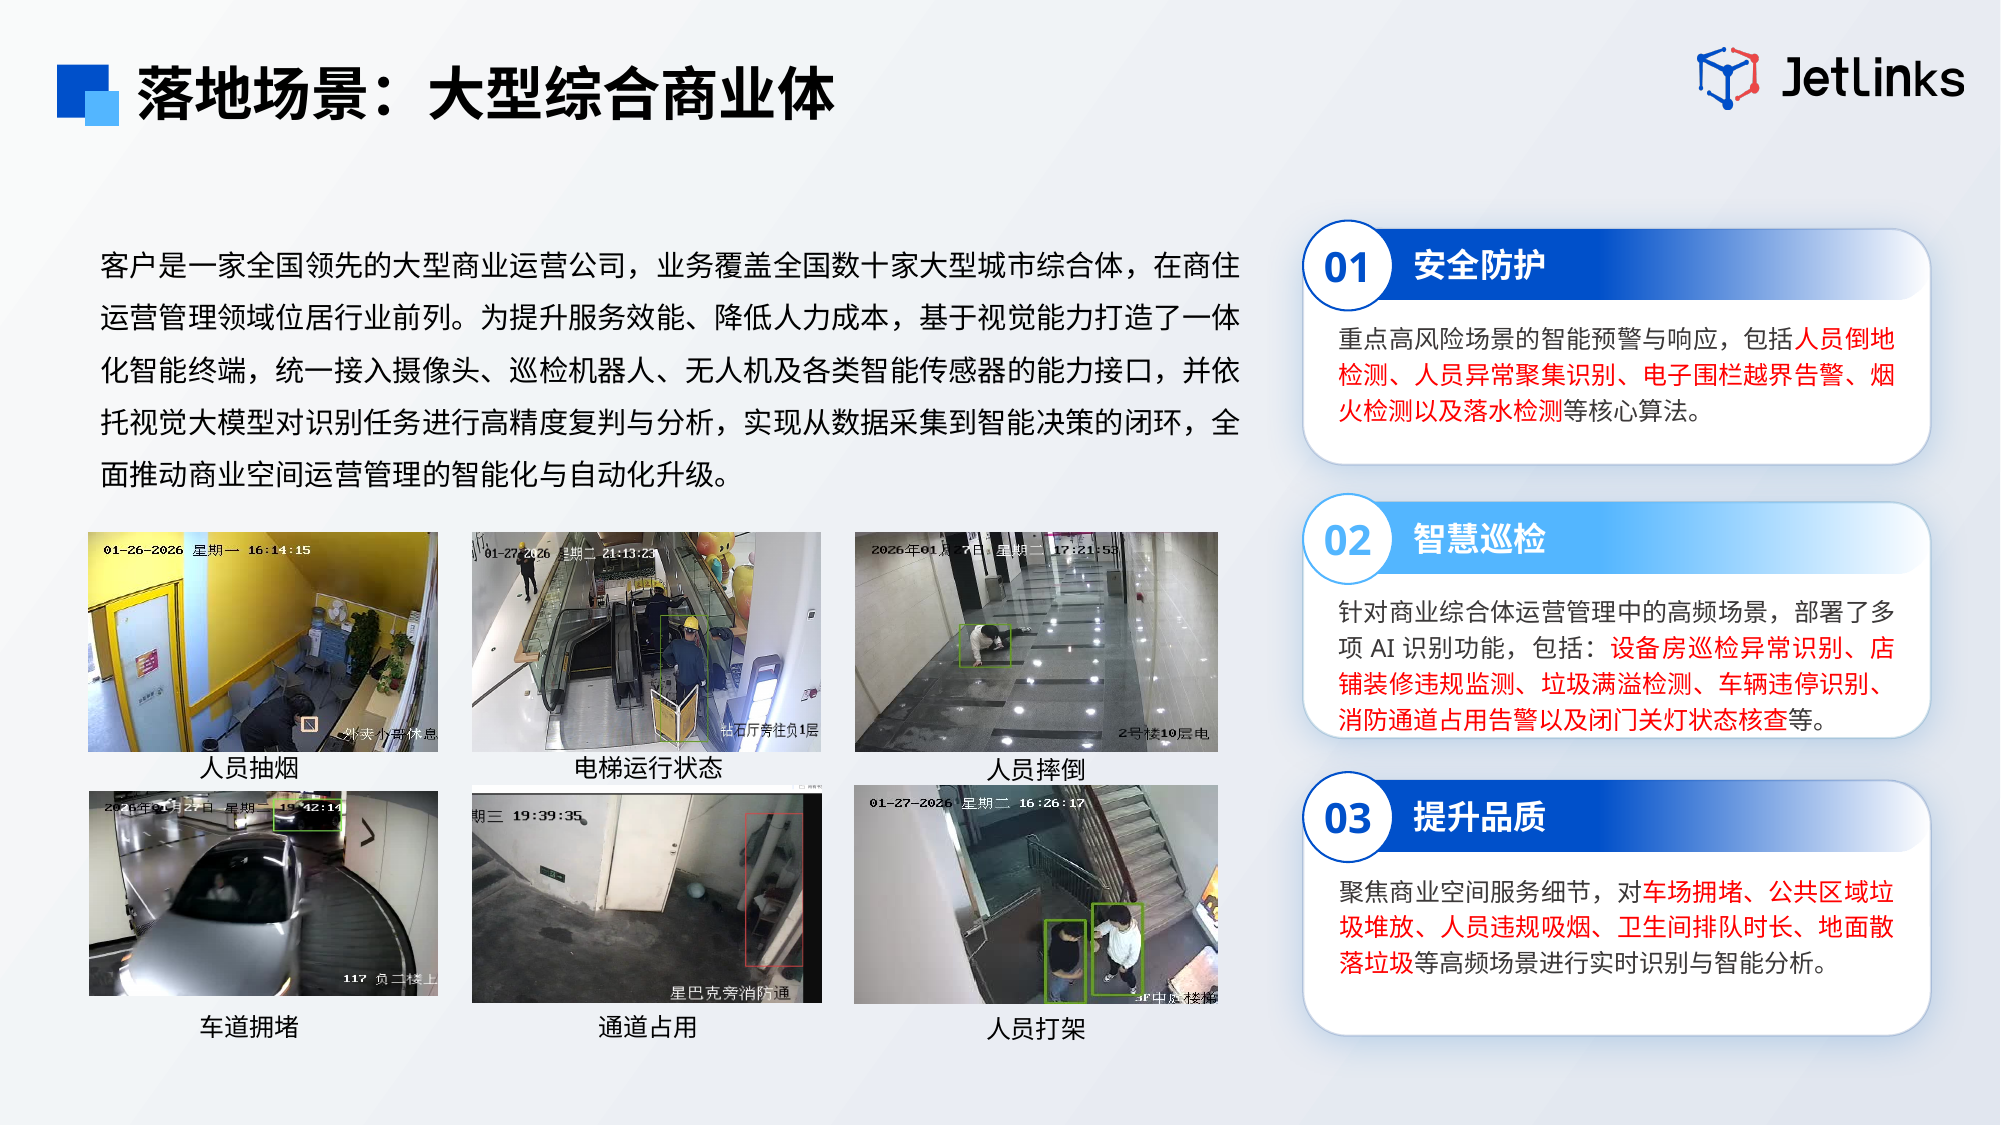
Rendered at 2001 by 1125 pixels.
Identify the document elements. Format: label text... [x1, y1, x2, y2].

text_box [1303, 494, 1931, 739]
picture [854, 785, 1218, 1005]
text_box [1303, 220, 1931, 465]
text_box 人员摔倒 [930, 752, 1142, 785]
picture [89, 791, 438, 996]
text_box 电梯运行状态 [543, 752, 754, 785]
text_box 通道占用 [543, 1004, 754, 1050]
text_box 车道拥堵 [144, 1004, 355, 1050]
text_box 客户是一家全国领先的大型商业运营公司，业务覆盖全国数十家大型城市综合体，在商住运营管理领域位居行业前列。为提升服务效能、降低人力成本，基于视觉能力打造了一体化智能终端，统一接入摄像头、巡检机器人、无人机及各类智能传感器的能力接口，并依托视觉大模型对识别任务进行高精度复判与分析，实现从数据采集到智能决策的闭环，全面推动商业空间运营管理的智能化与自动化升级。 [85, 222, 1261, 500]
text_box 人员打架 [930, 1005, 1142, 1052]
picture [855, 532, 1218, 752]
picture [472, 532, 821, 752]
picture [1696, 46, 1964, 110]
picture [88, 532, 438, 752]
list 落地场景：大型综合商业体 [120, 60, 1680, 139]
text_box 人员抽烟 [144, 752, 355, 791]
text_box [1303, 772, 1931, 1036]
picture [472, 785, 822, 1003]
